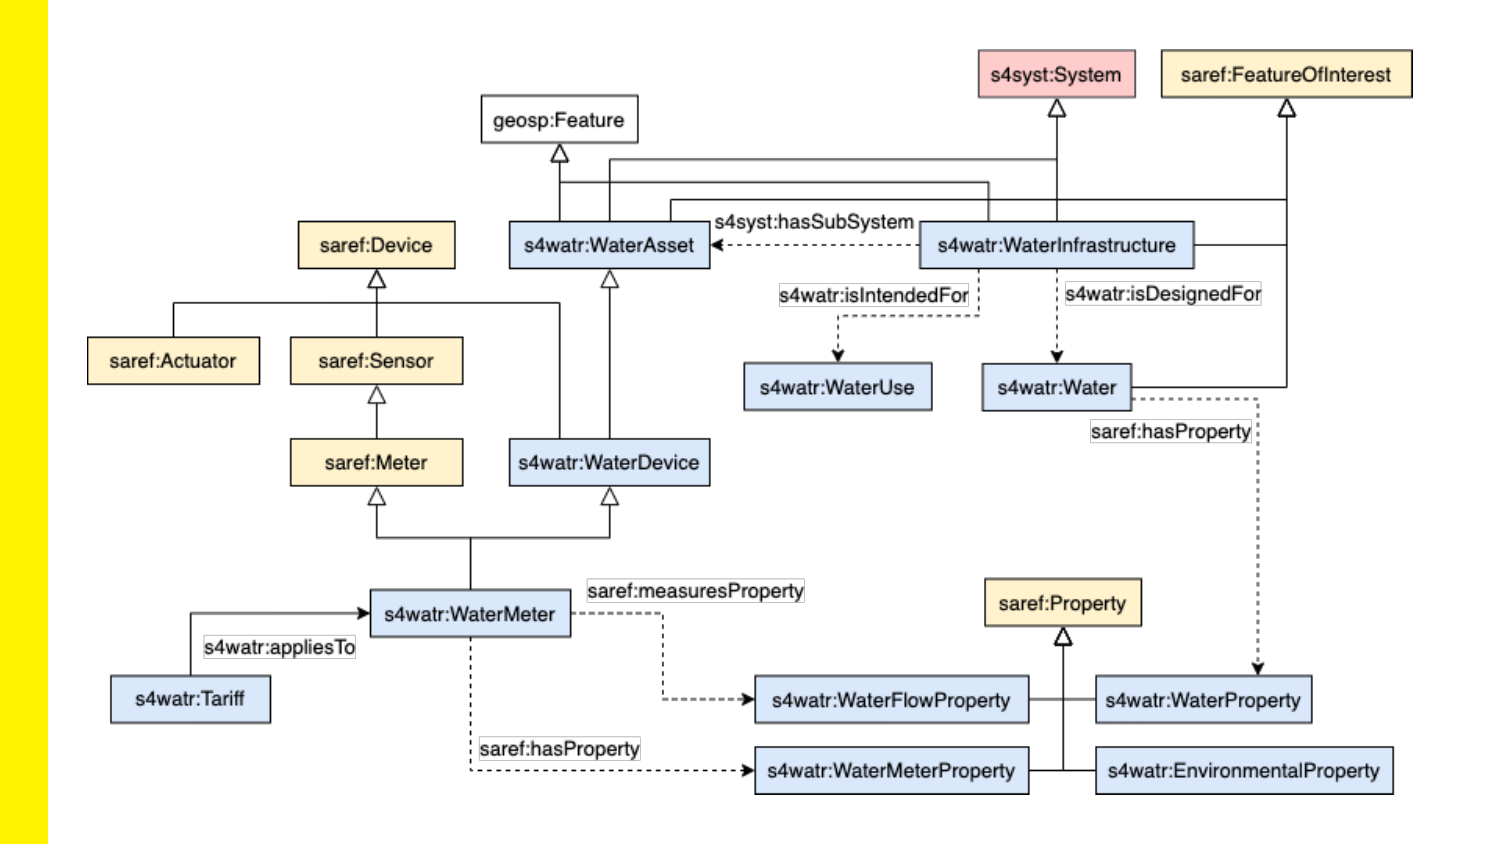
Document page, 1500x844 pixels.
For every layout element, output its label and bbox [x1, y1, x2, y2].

picture [87, 48, 1413, 795]
